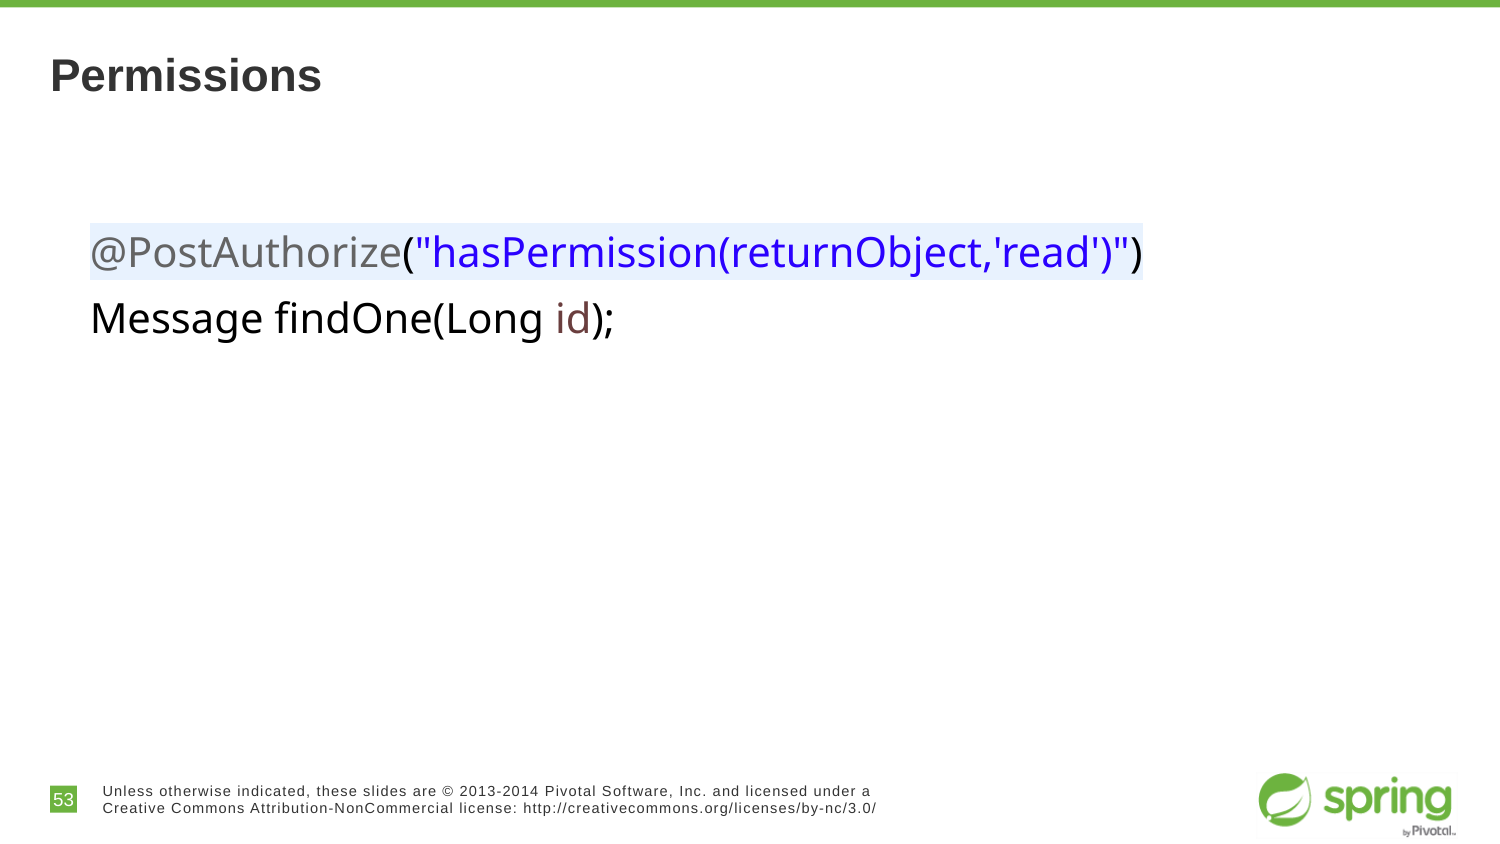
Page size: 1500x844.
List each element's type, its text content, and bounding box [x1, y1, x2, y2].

title Permissions [49, 49, 1451, 97]
picture [1256, 772, 1458, 839]
text_box @PostAuthorize("hasPermission(returnObject,'read')") Message findOne(Long id); [74, 218, 1425, 350]
